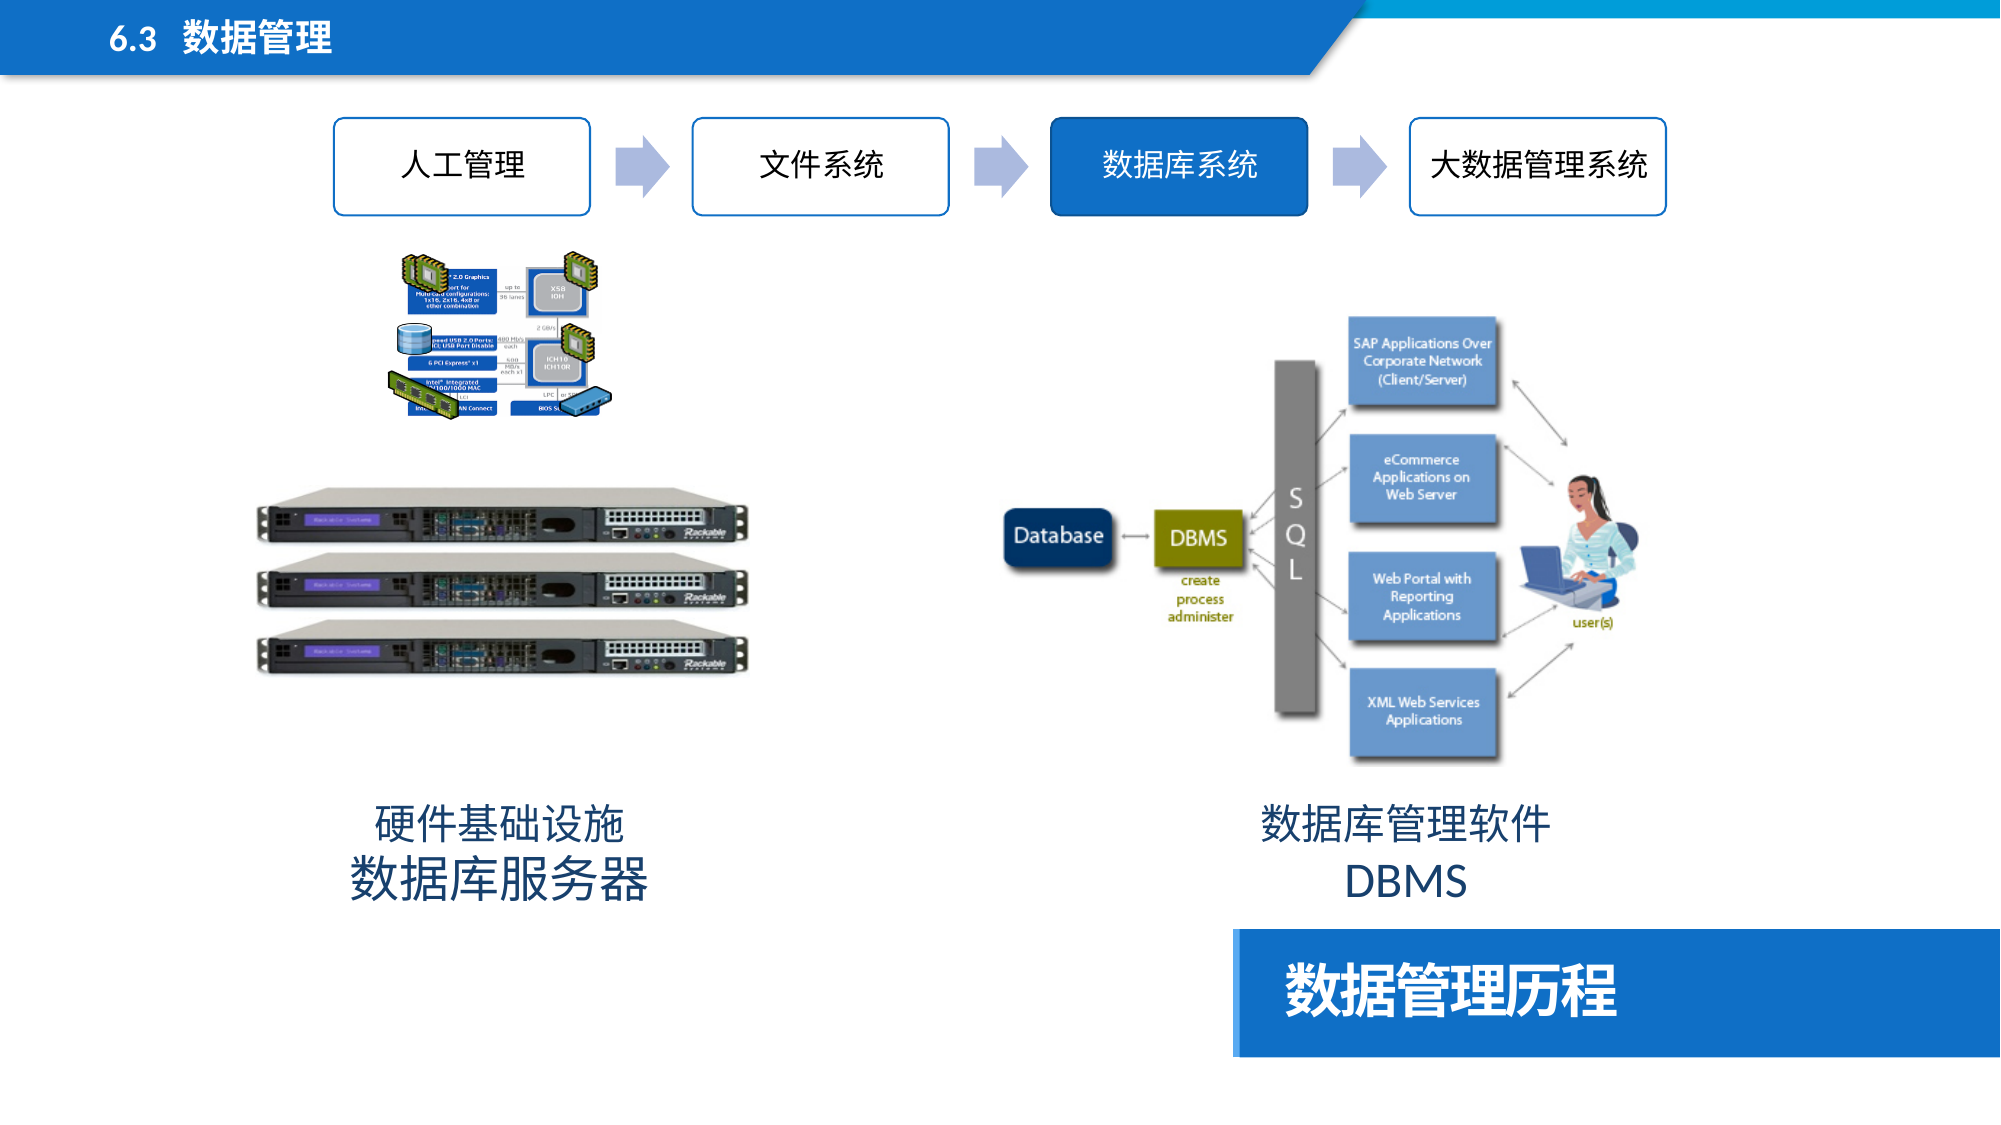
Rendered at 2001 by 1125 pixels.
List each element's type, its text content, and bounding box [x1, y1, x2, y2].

list 6.3 数据管理 [93, 11, 1138, 68]
text_box 硬件基础设施 数据库服务器 [334, 790, 665, 916]
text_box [333, 117, 1667, 216]
list 数据管理历程 [1239, 929, 2000, 1058]
text_box 数据库管理软件 DBMS [1245, 790, 1568, 916]
picture [999, 302, 1652, 767]
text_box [387, 251, 612, 424]
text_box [255, 485, 750, 680]
